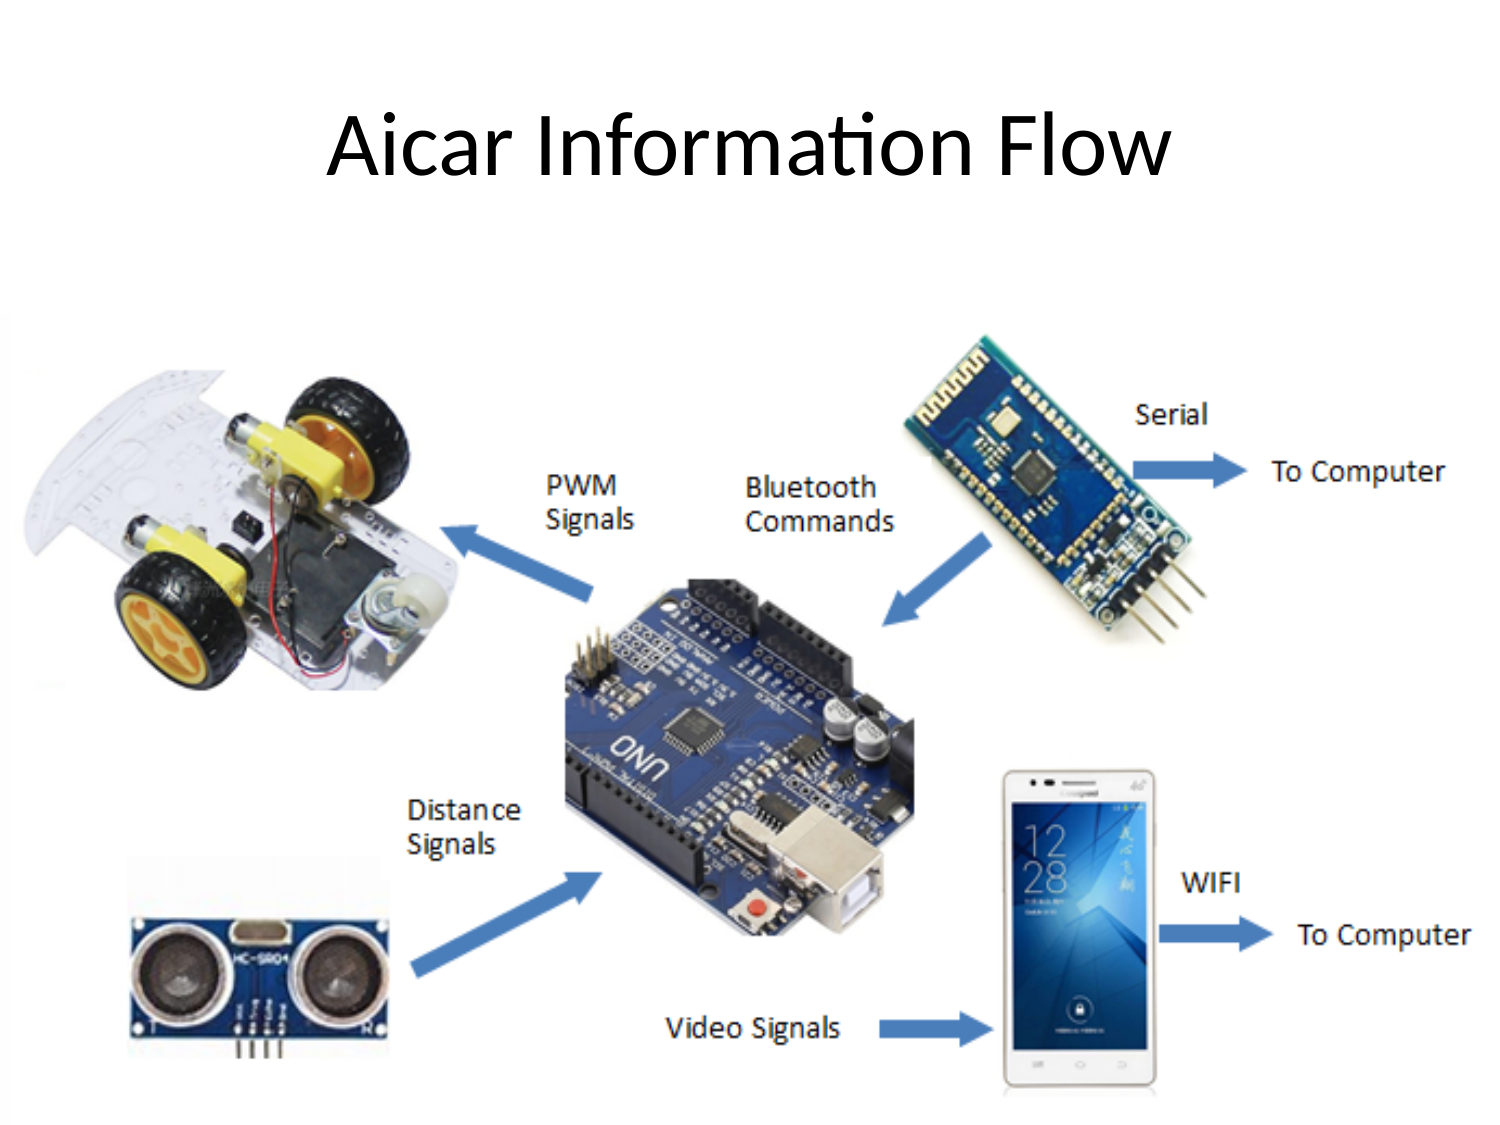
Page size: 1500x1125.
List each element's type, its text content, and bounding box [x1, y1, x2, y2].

picture [0, 314, 1500, 1125]
title Aicar Information Flow [75, 45, 1425, 233]
